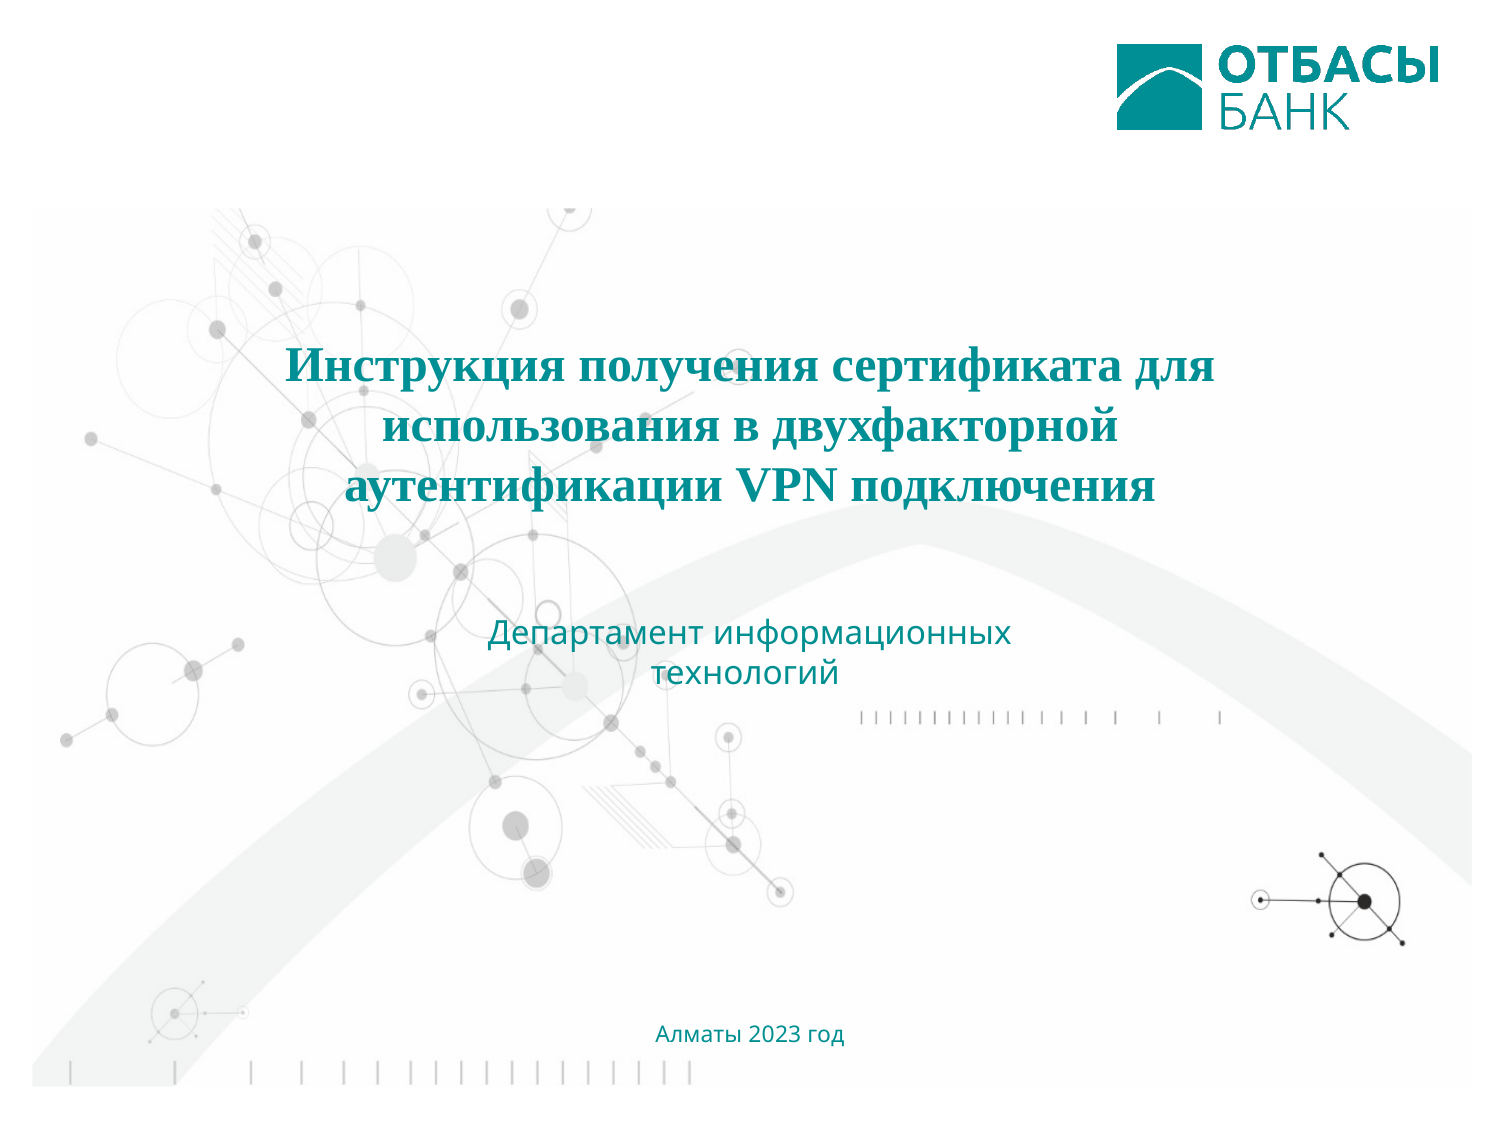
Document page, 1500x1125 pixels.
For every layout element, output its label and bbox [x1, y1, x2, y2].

picture [32, 208, 1472, 1087]
picture [1117, 44, 1438, 130]
